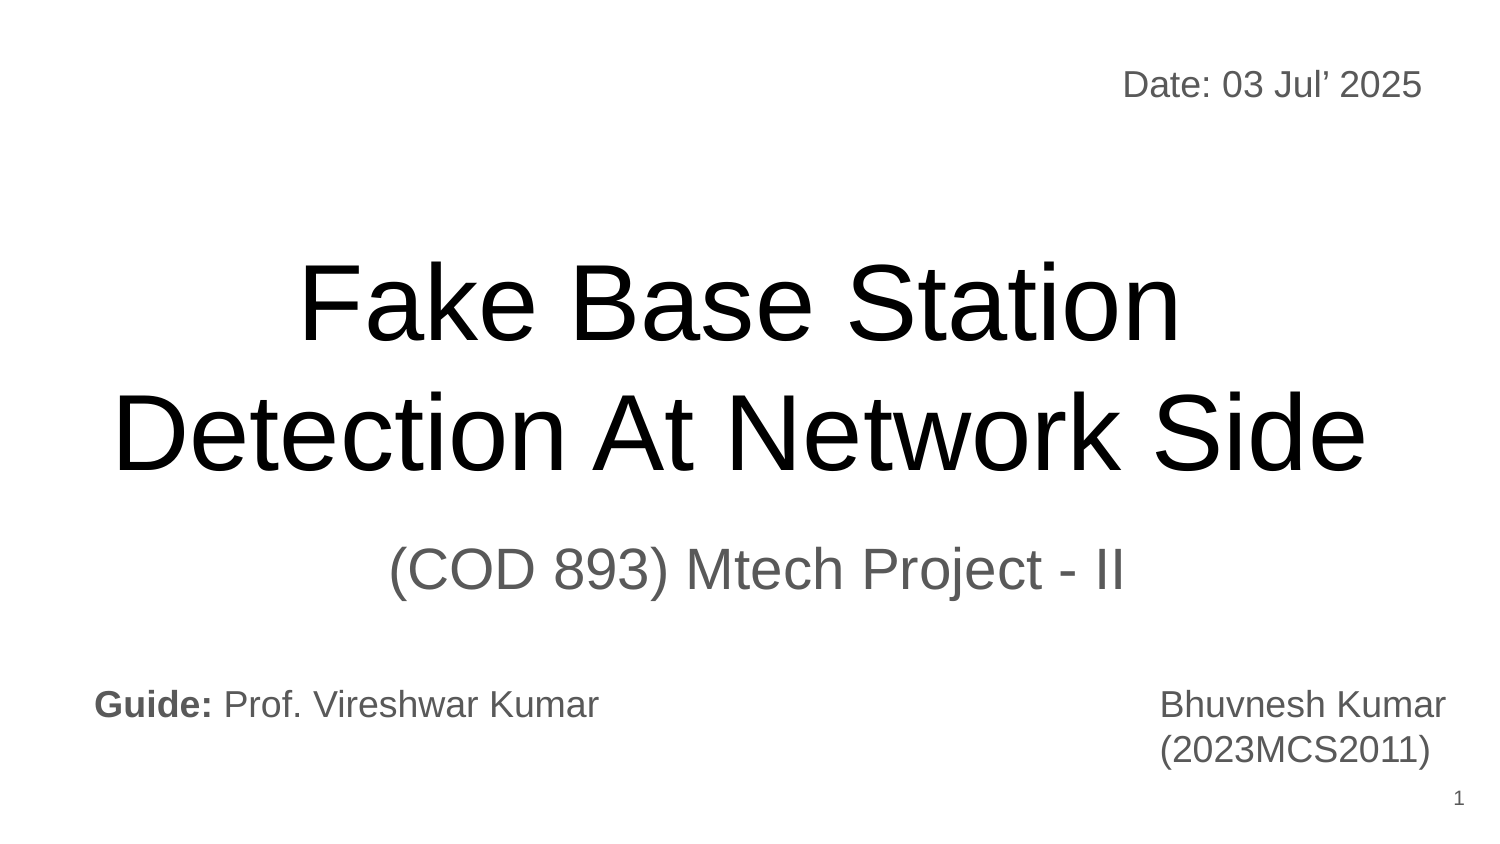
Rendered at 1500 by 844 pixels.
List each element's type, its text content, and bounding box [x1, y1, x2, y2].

text_box Bhuvnesh Kumar (2023MCS2011) [1144, 664, 1500, 785]
title Fake Base Station Detection At Network Side [41, 170, 1440, 508]
slide_number ‹#› [1389, 764, 1480, 830]
text_box Guide: Prof. Vireshwar Kumar [79, 664, 650, 785]
text_box Date: 03 Jul’ 2025 [1107, 44, 1500, 120]
subtitle (COD 893) Mtech Project - II [51, 516, 1449, 647]
